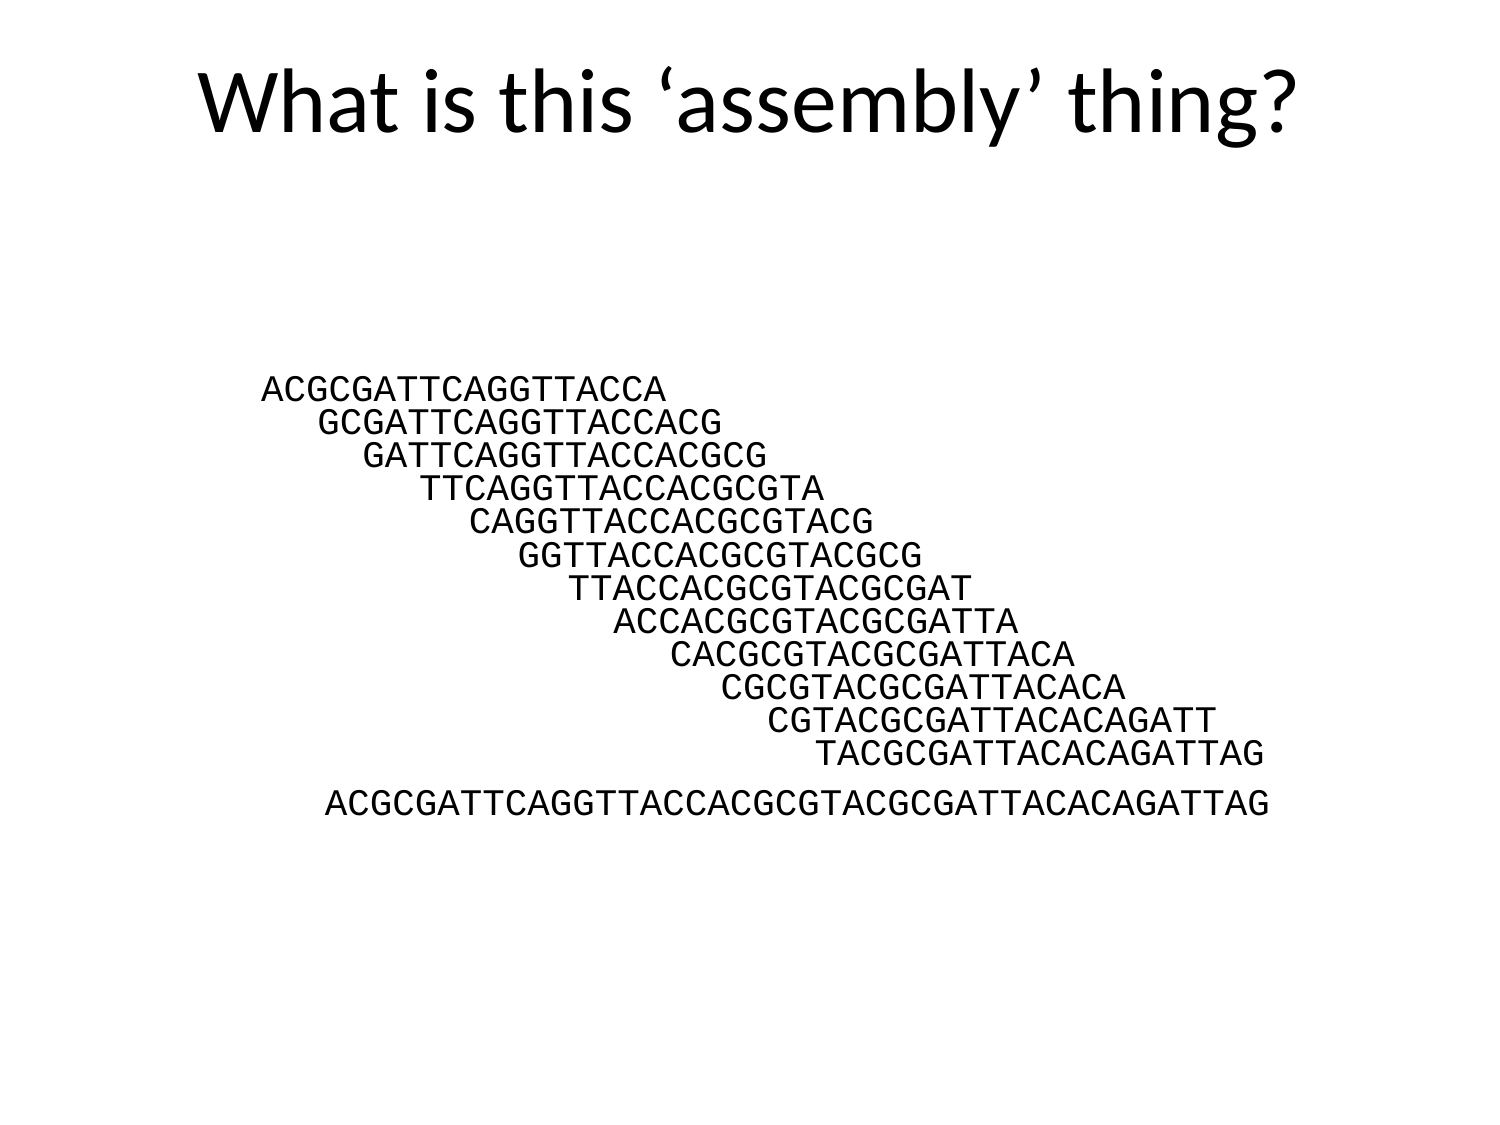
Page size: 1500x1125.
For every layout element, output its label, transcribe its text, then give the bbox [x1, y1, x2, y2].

text_box GCGATTCAGGTTACCACG [302, 389, 764, 450]
text_box ACGCGATTCAGGTTACCA [246, 356, 693, 417]
text_box TTCAGGTTACCACGCGTA [404, 456, 867, 516]
text_box GATTCAGGTTACCACGCG [347, 422, 821, 483]
text_box CGCGTACGCGATTACACA [705, 654, 1162, 715]
text_box ACGCGATTCAGGTTACCACGCGTACGCGATTACACAGATTAG [310, 770, 1346, 831]
text_box GGTTACCACGCGTACGCG [502, 522, 938, 582]
text_box ACCACGCGTACGCGATTA [598, 588, 1132, 649]
text_box CGTACGCGATTACACAGATT [752, 687, 1273, 748]
title What is this ‘assembly’ thing? [75, 1, 1425, 190]
text_box TACGCGATTACACAGATTAG [799, 720, 1306, 770]
text_box TTACCACGCGTACGCGAT [552, 555, 1012, 615]
text_box CAGGTTACCACGCGTACG [454, 489, 915, 549]
text_box CACGCGTACGCGATTACA [655, 621, 1110, 682]
